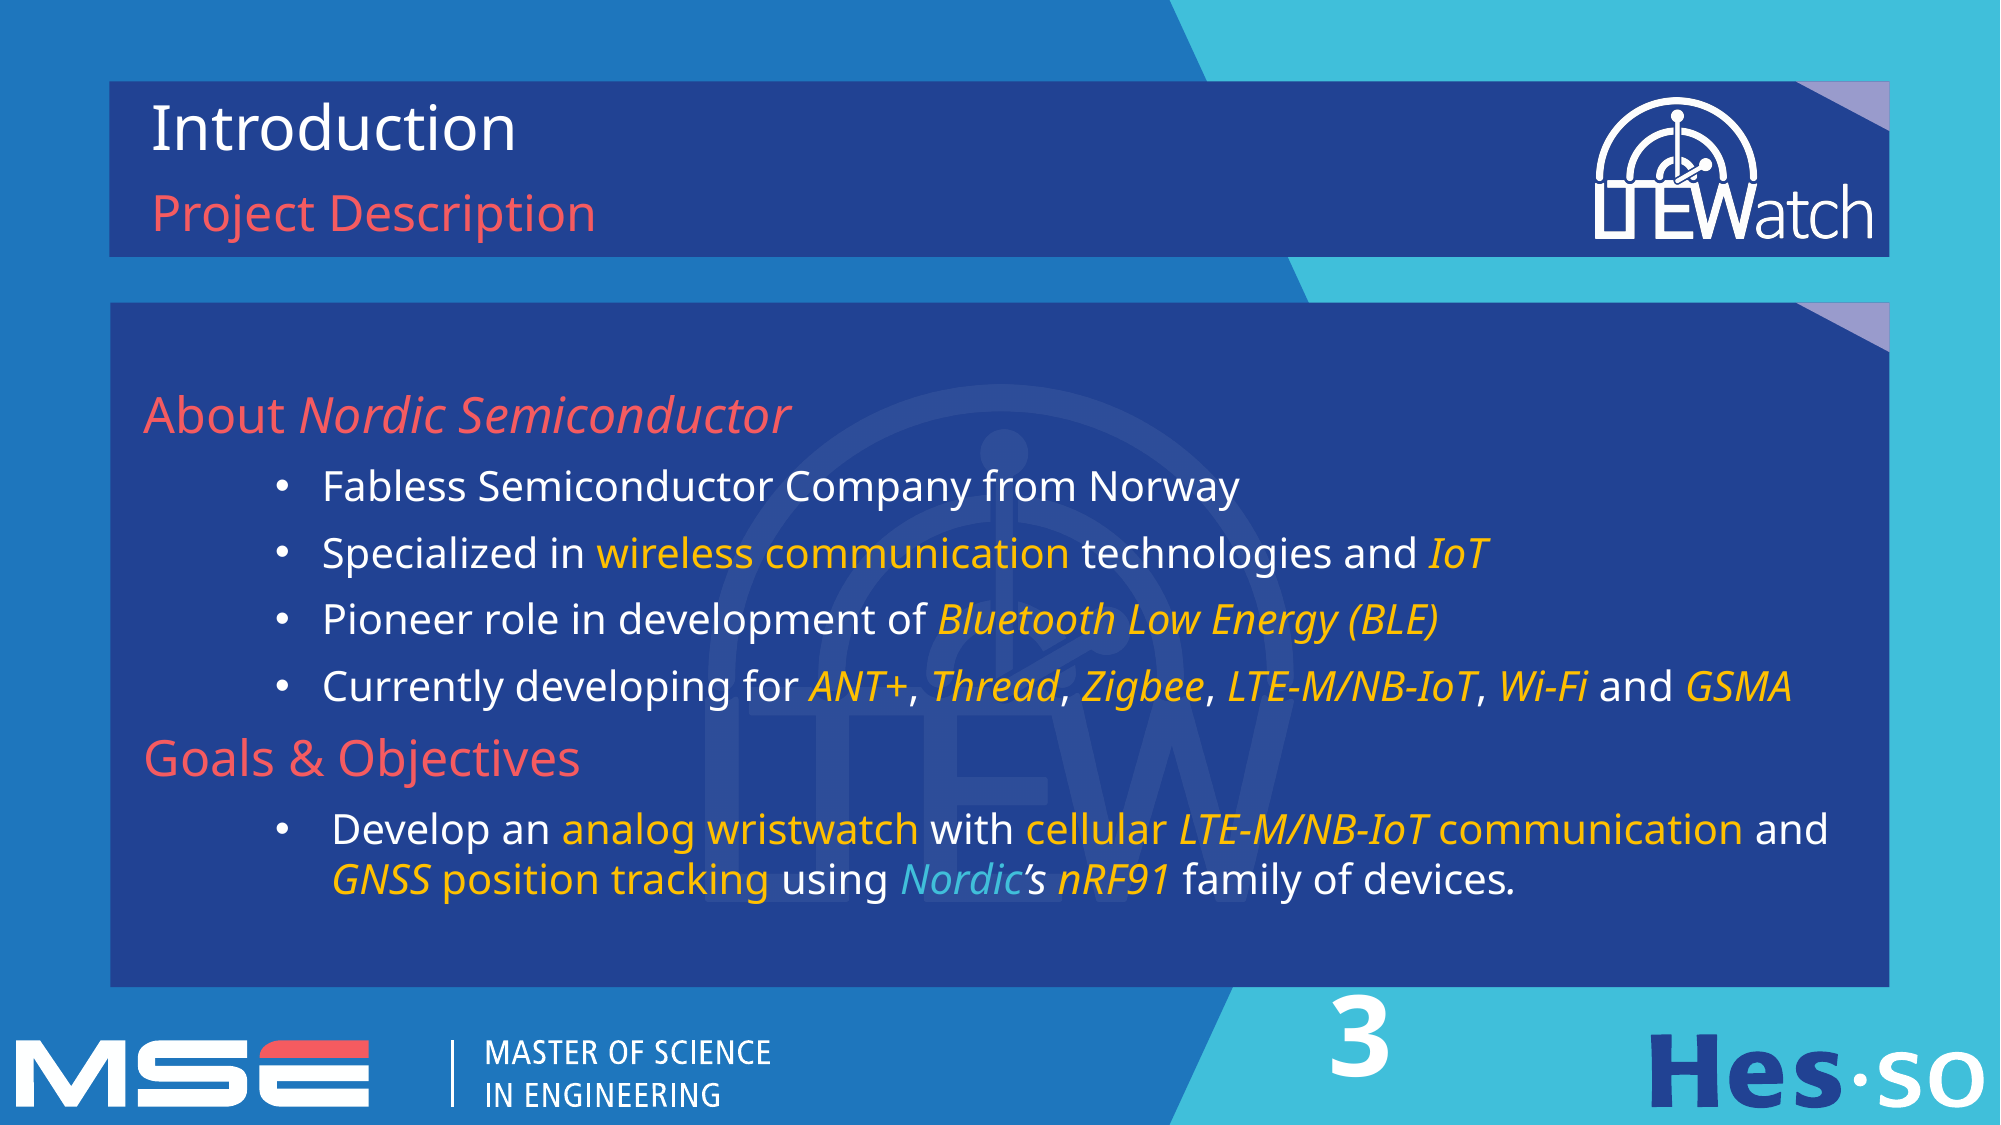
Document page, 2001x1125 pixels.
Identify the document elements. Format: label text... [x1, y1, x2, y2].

list About Nordic Semiconductor Fabless Semiconductor Company from Norway Specialized in wireless communication technologies and IoT Pioneer role in development of Bluetooth Low Energy (BLE) Currently developing for ANT+, Thread, Zigbee, LTE-M/NB-IoT, Wi-Fi and GSMA Goals & Objectives Develop an analog wristwatch with cellular LTE-M/NB-IoT communication and GNSS position tracking using Nordic’s nRF91 family of devices. [114, 302, 1890, 984]
list Project Description [114, 170, 1886, 253]
list Introduction [114, 81, 1886, 170]
slide_number 3 [1070, 987, 1651, 1125]
